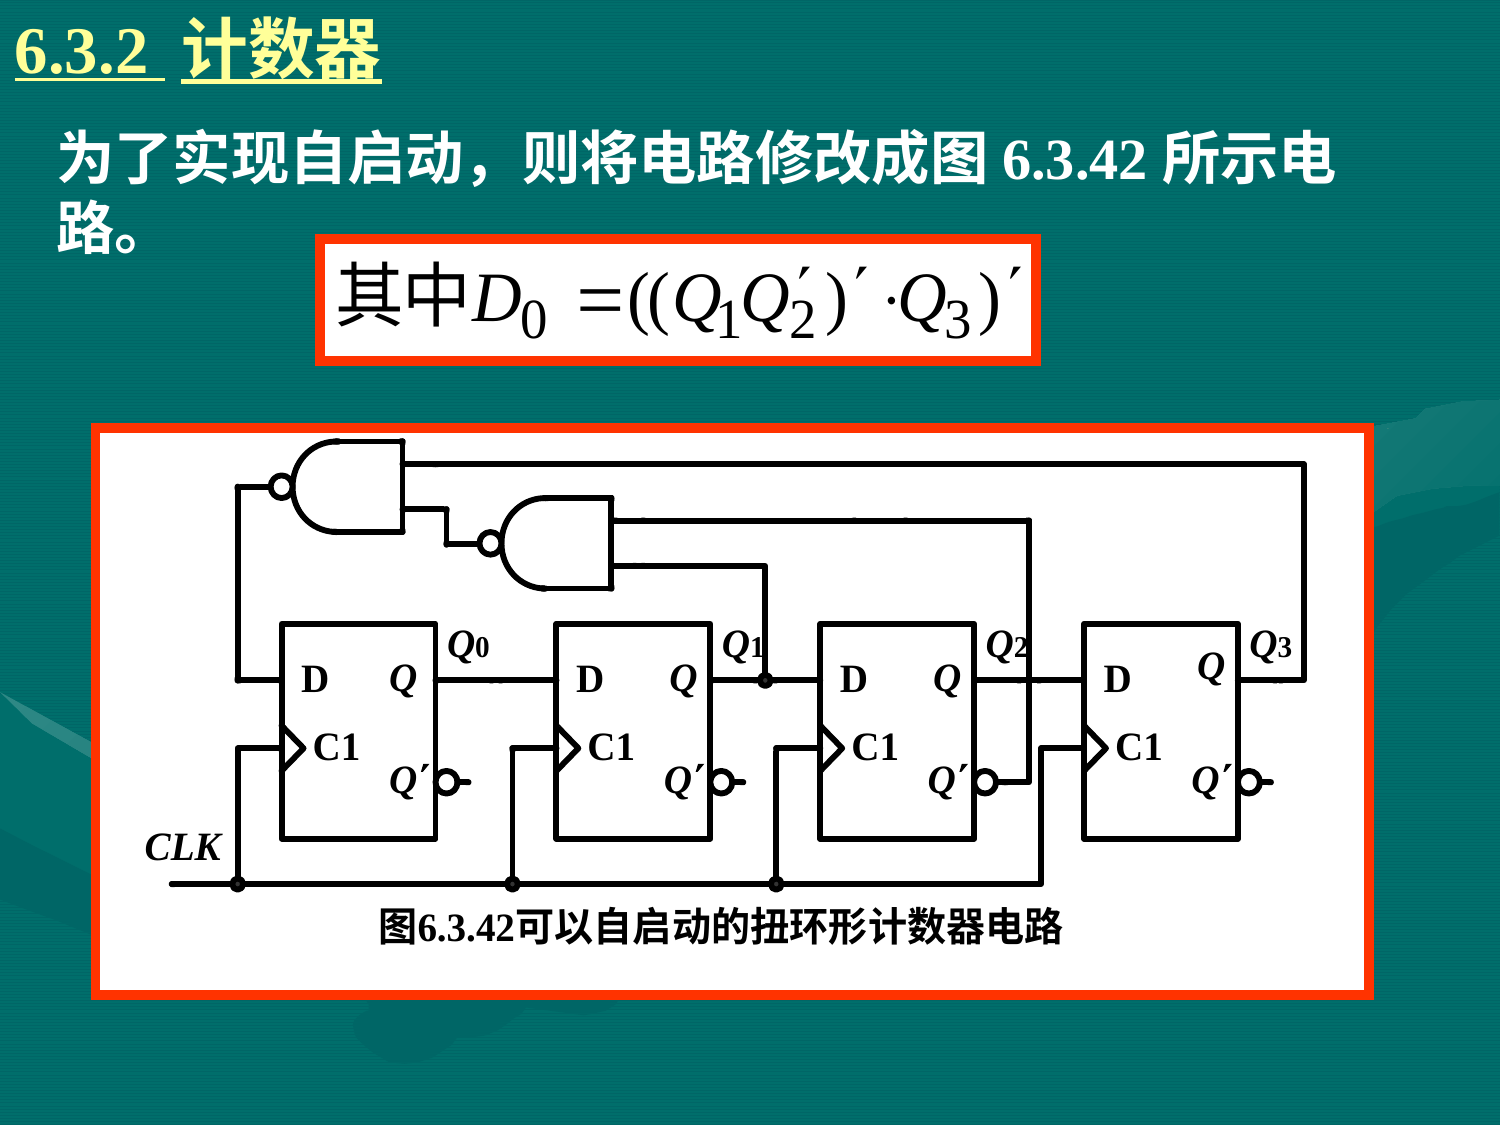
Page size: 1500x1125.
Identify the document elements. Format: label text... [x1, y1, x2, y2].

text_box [100, 432, 1365, 991]
title 为了实现自启动，则将电路修改成图6.3.42所示电路。 [41, 113, 1462, 209]
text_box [324, 243, 1032, 357]
text_box 6.3.2 计数器 [0, 0, 644, 93]
